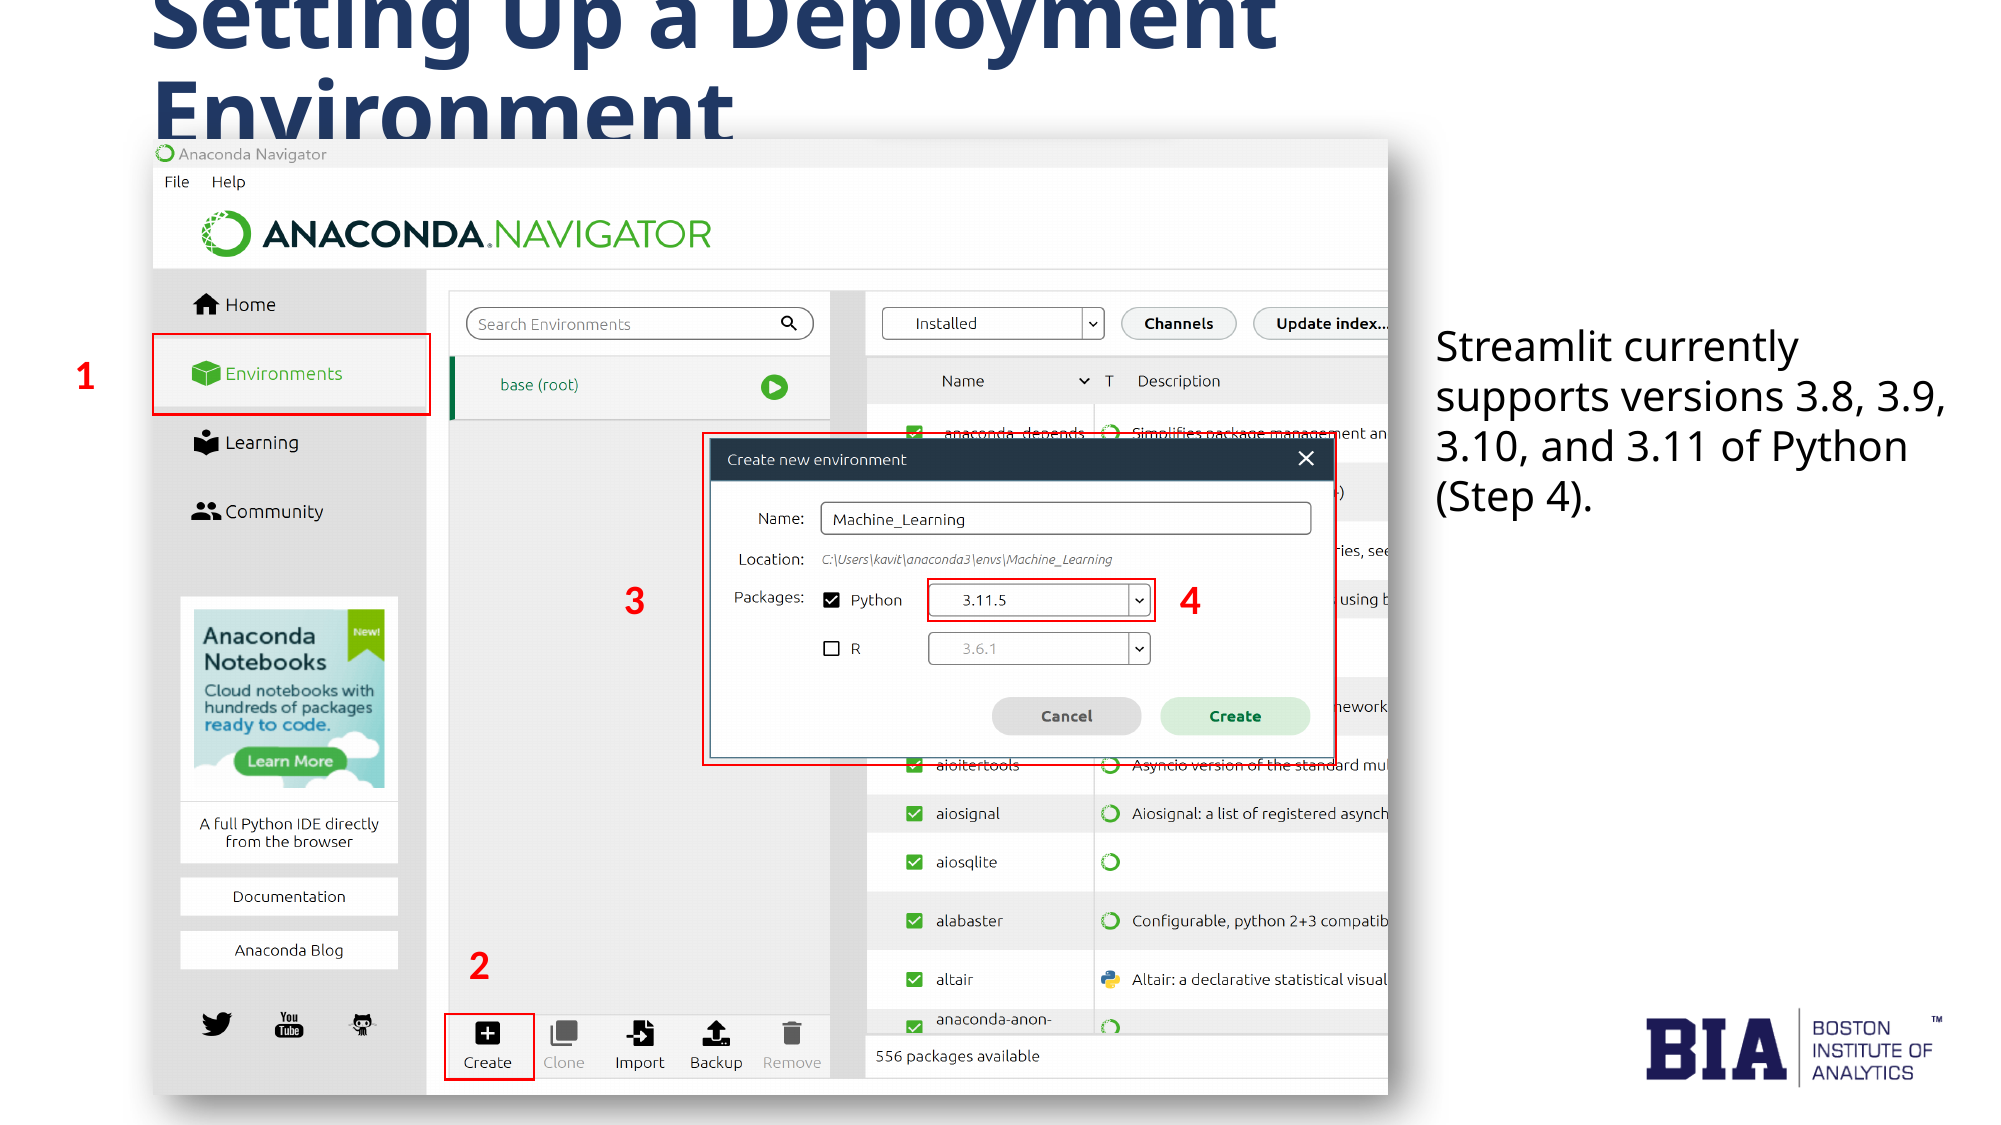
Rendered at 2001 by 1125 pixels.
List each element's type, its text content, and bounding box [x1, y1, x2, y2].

picture [1624, 1000, 1957, 1095]
text_box Streamlit currently supports versions 3.8, 3.9, 3.10, and 3.11 of Python (Step 4). [1420, 311, 1979, 528]
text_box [59, 139, 1388, 1095]
text_box Setting Up a Deployment Environment [147, 0, 1831, 168]
